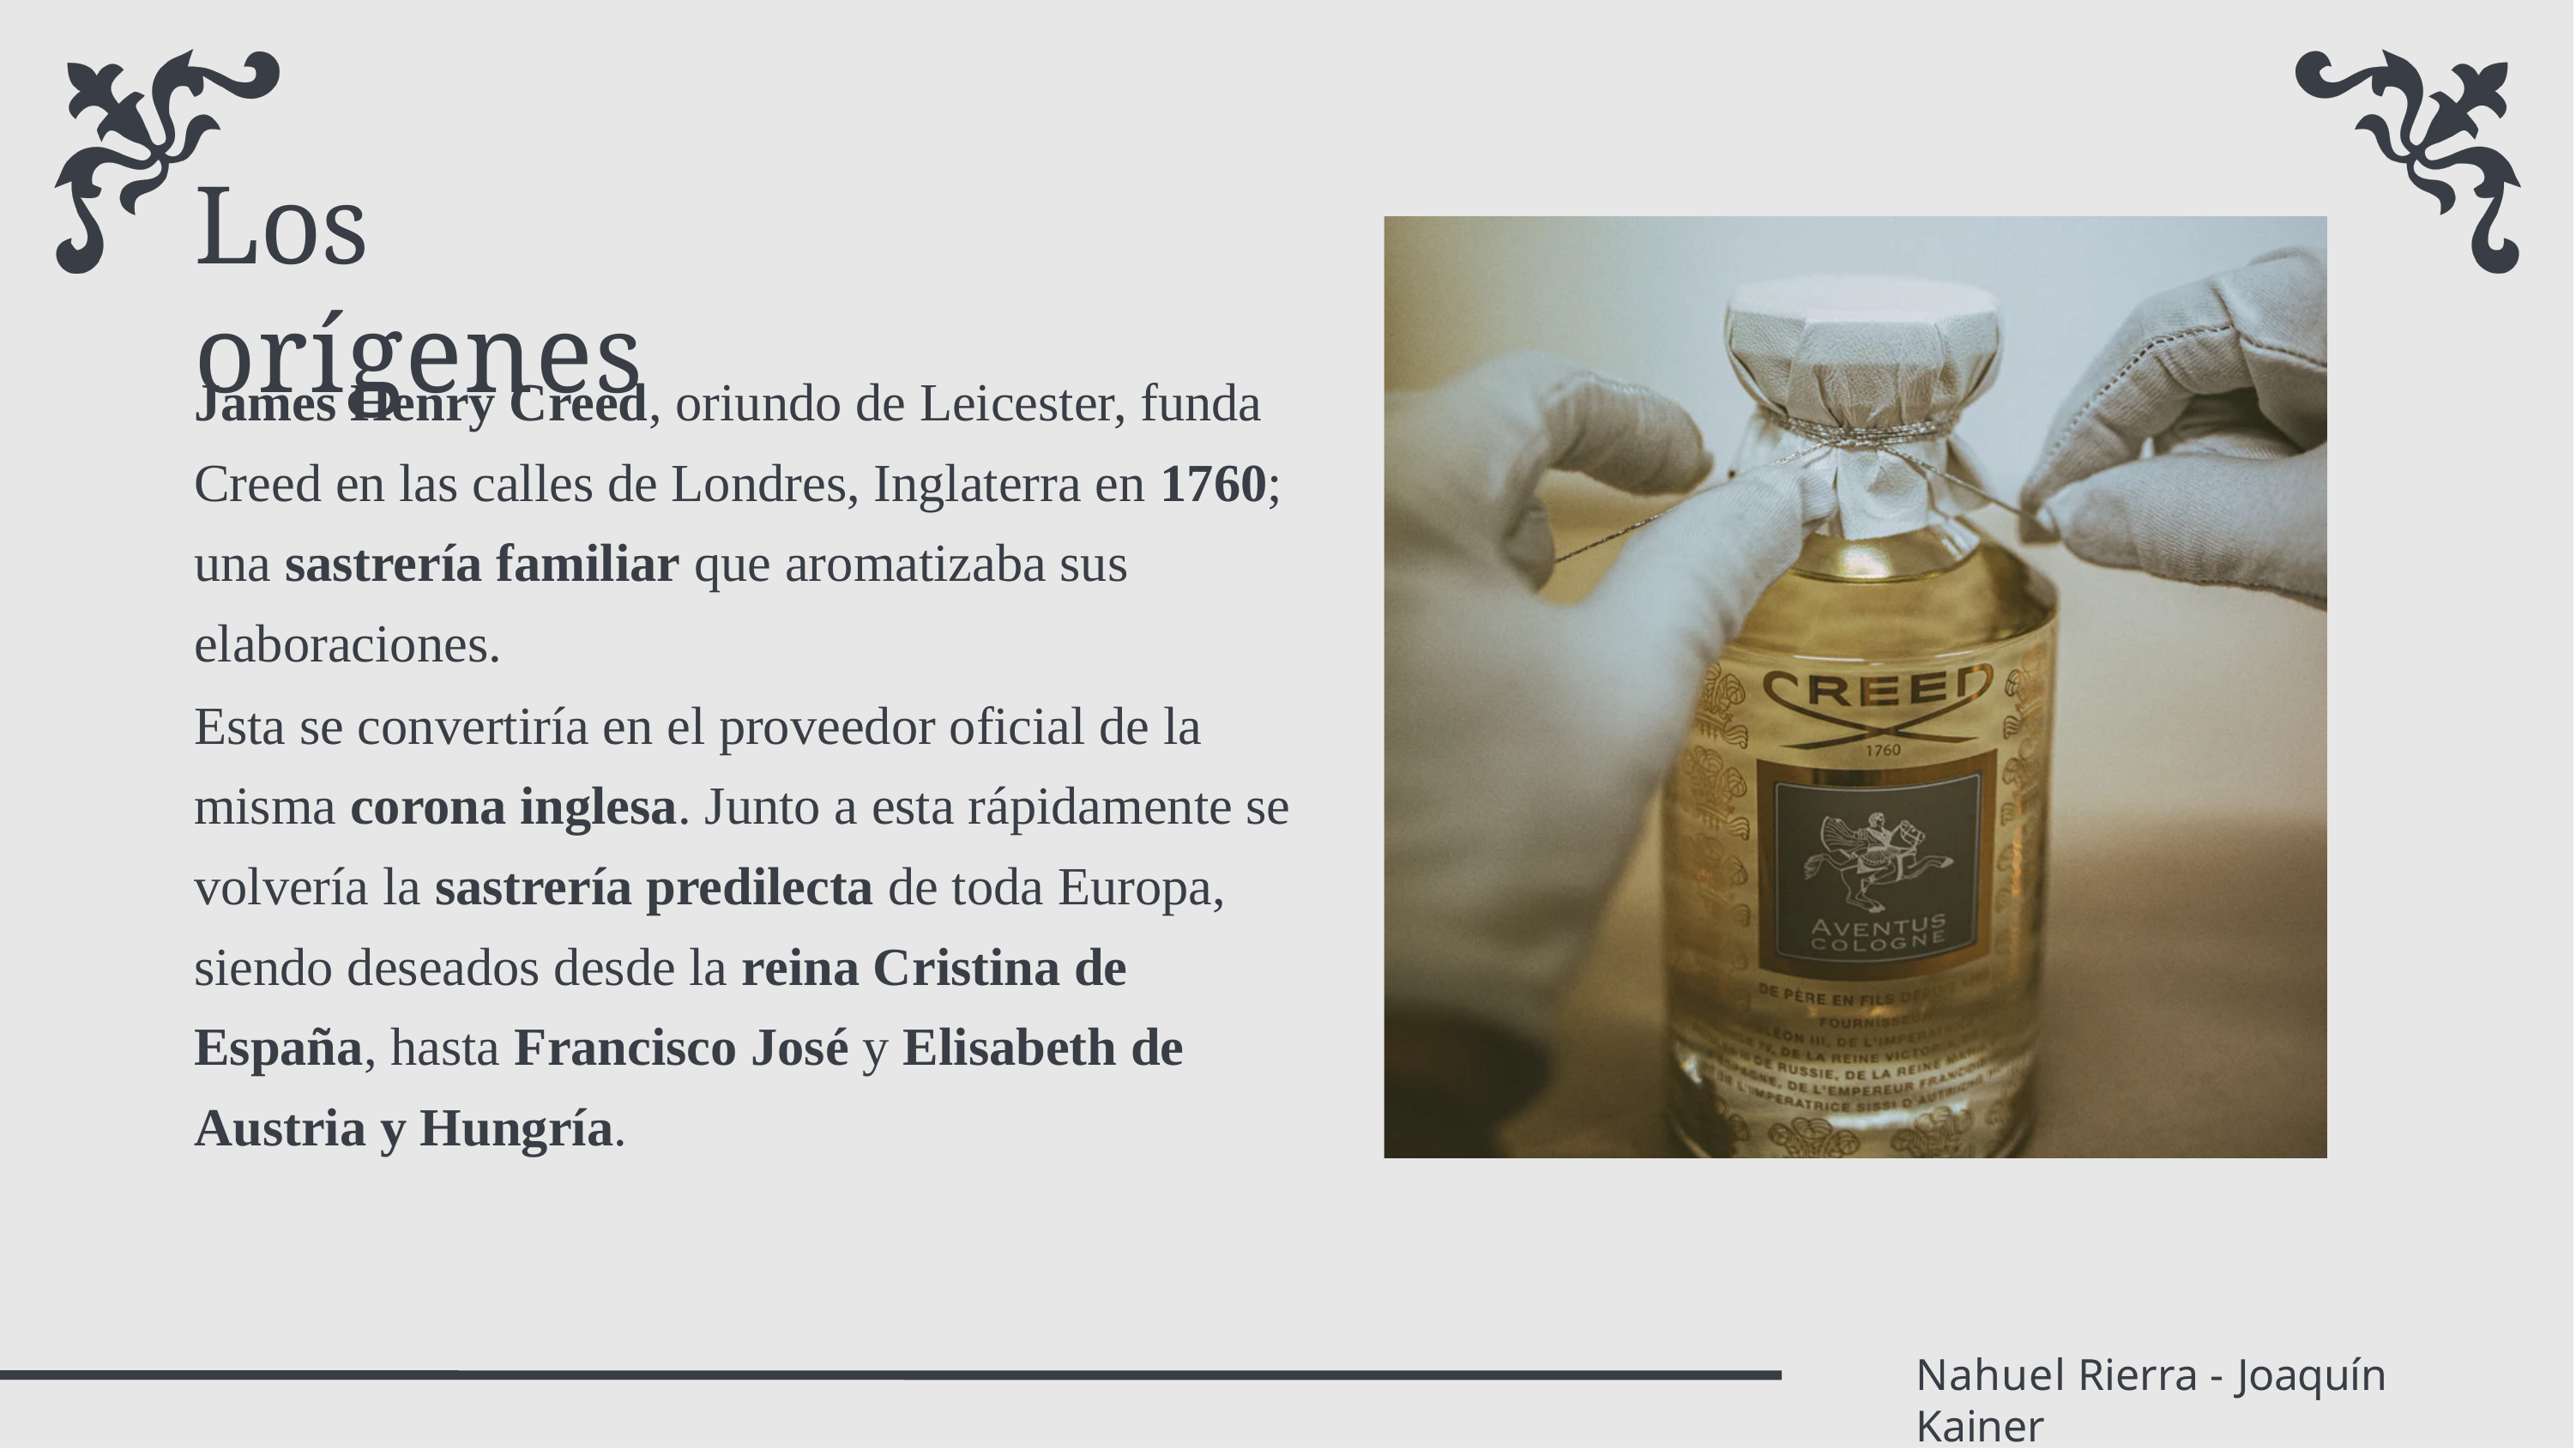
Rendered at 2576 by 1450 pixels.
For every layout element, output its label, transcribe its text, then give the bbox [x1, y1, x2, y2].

picture [54, 48, 280, 275]
text_box [0, 1370, 1783, 1381]
text_box James Henry Creed, oriundo de Leicester, funda Creed en las calles de Londres, Inglaterra en 1760; una sastrería familiar que aromatizaba sus elaboraciones. Esta se convertiría en el proveedor oficial de la misma corona inglesa. Junto a esta rápidamente se volvería la sastrería predilecta de toda Europa, siendo deseados desde la reina Cristina de España, hasta Francisco José y Elisabeth de Austria y Hungría. [192, 349, 1312, 1157]
picture [1384, 48, 2521, 1158]
title Los orígenes [192, 154, 805, 349]
footer Nahuel Rierra - Joaquín Kainer [1914, 1345, 2499, 1450]
